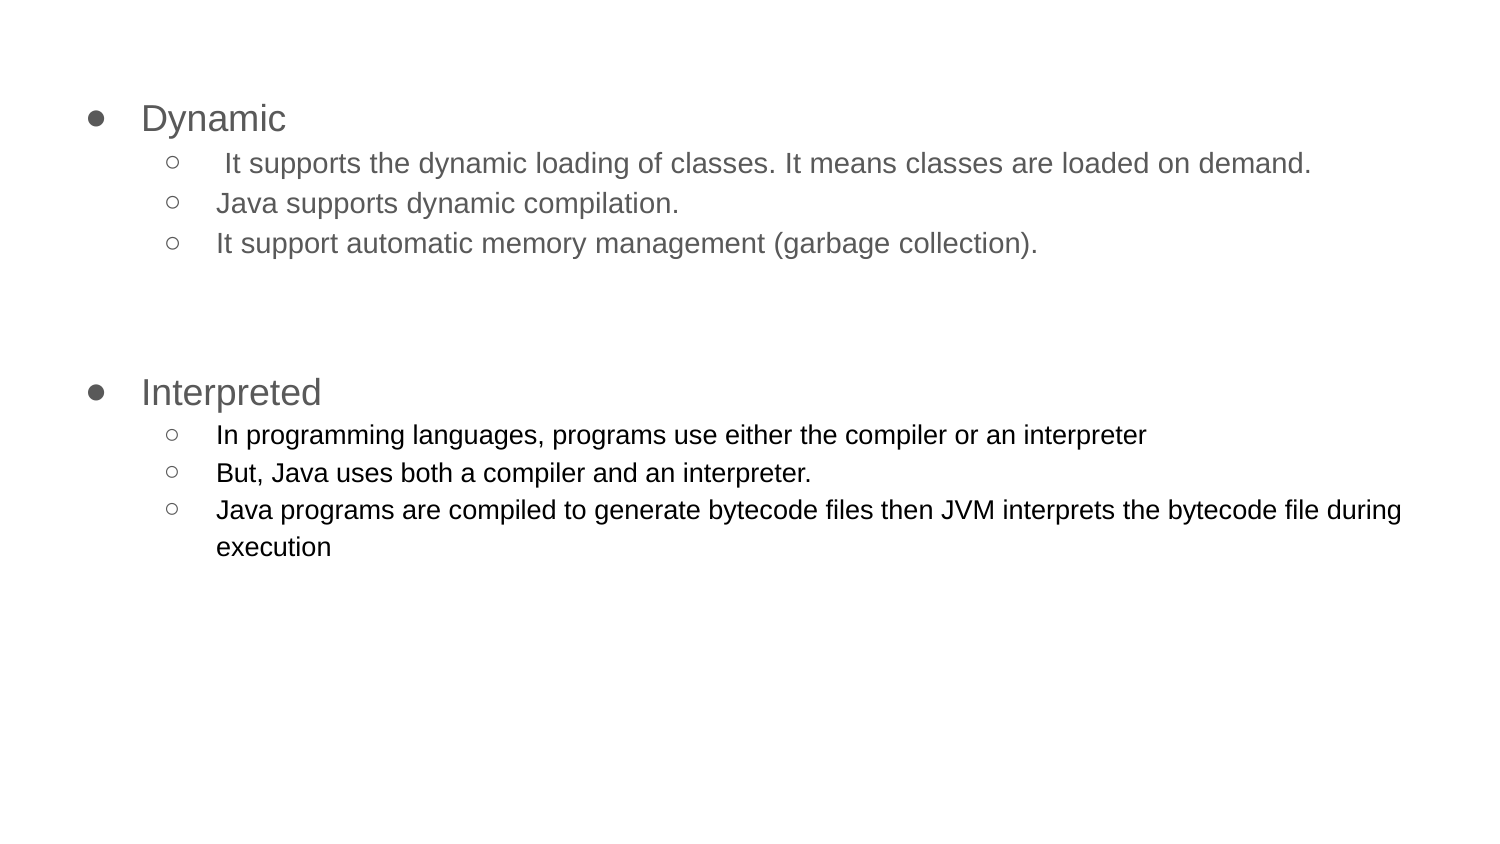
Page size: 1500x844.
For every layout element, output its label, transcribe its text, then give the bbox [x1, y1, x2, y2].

list Dynamic It supports the dynamic loading of classes. It means classes are loaded on demand. Java supports dynamic compilation. It support automatic memory management (garbage collection). Interpreted In programming languages, programs use either the compiler or an interpreter But, Java uses both a compiler and an interpreter. Java programs are compiled to generate bytecode files then JVM interprets the bytecode file during execution [51, 71, 1449, 750]
